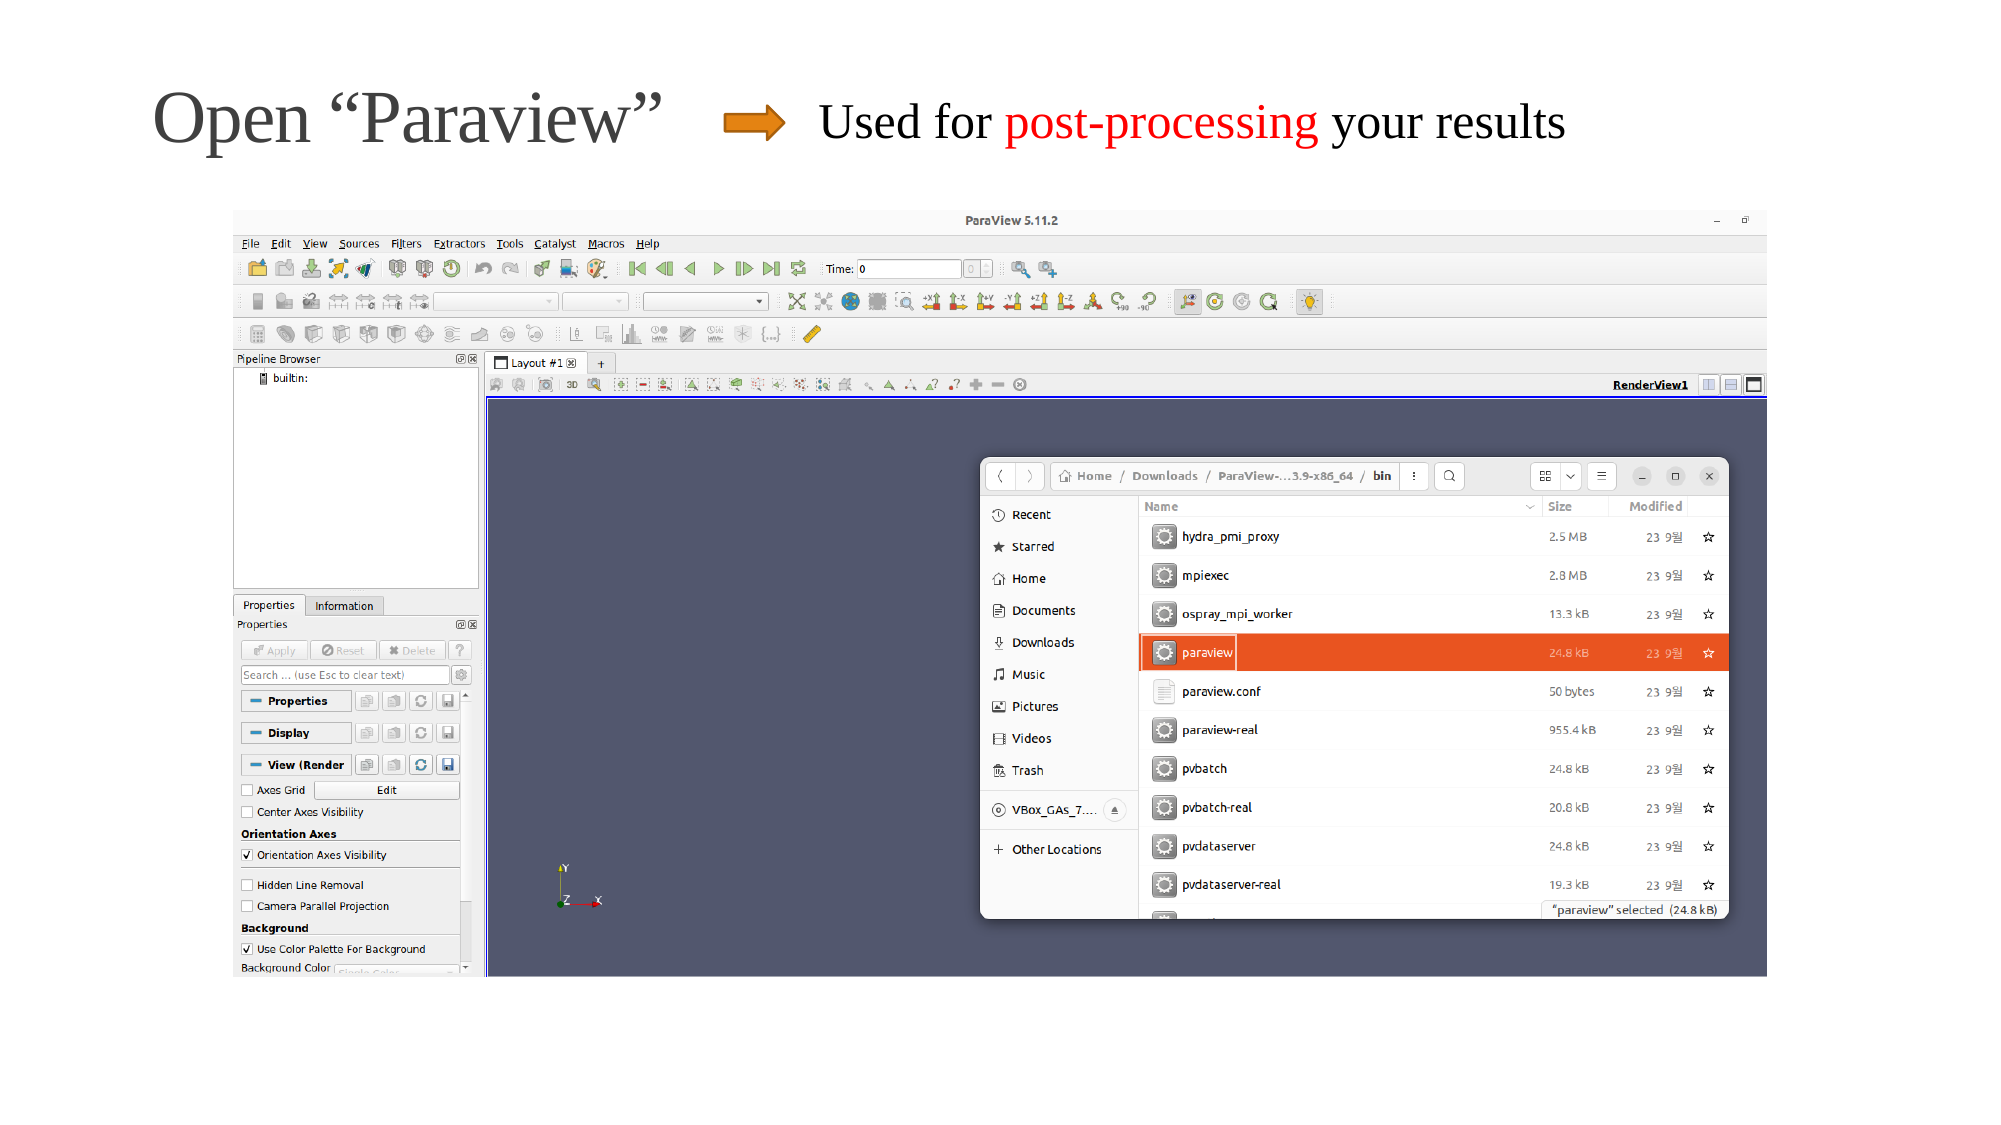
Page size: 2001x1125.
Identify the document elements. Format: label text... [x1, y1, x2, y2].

picture [233, 209, 1767, 978]
text_box [723, 104, 786, 142]
text_box Open “Paraview” [137, 59, 857, 166]
text_box Used for post-processing your results [803, 81, 1582, 157]
